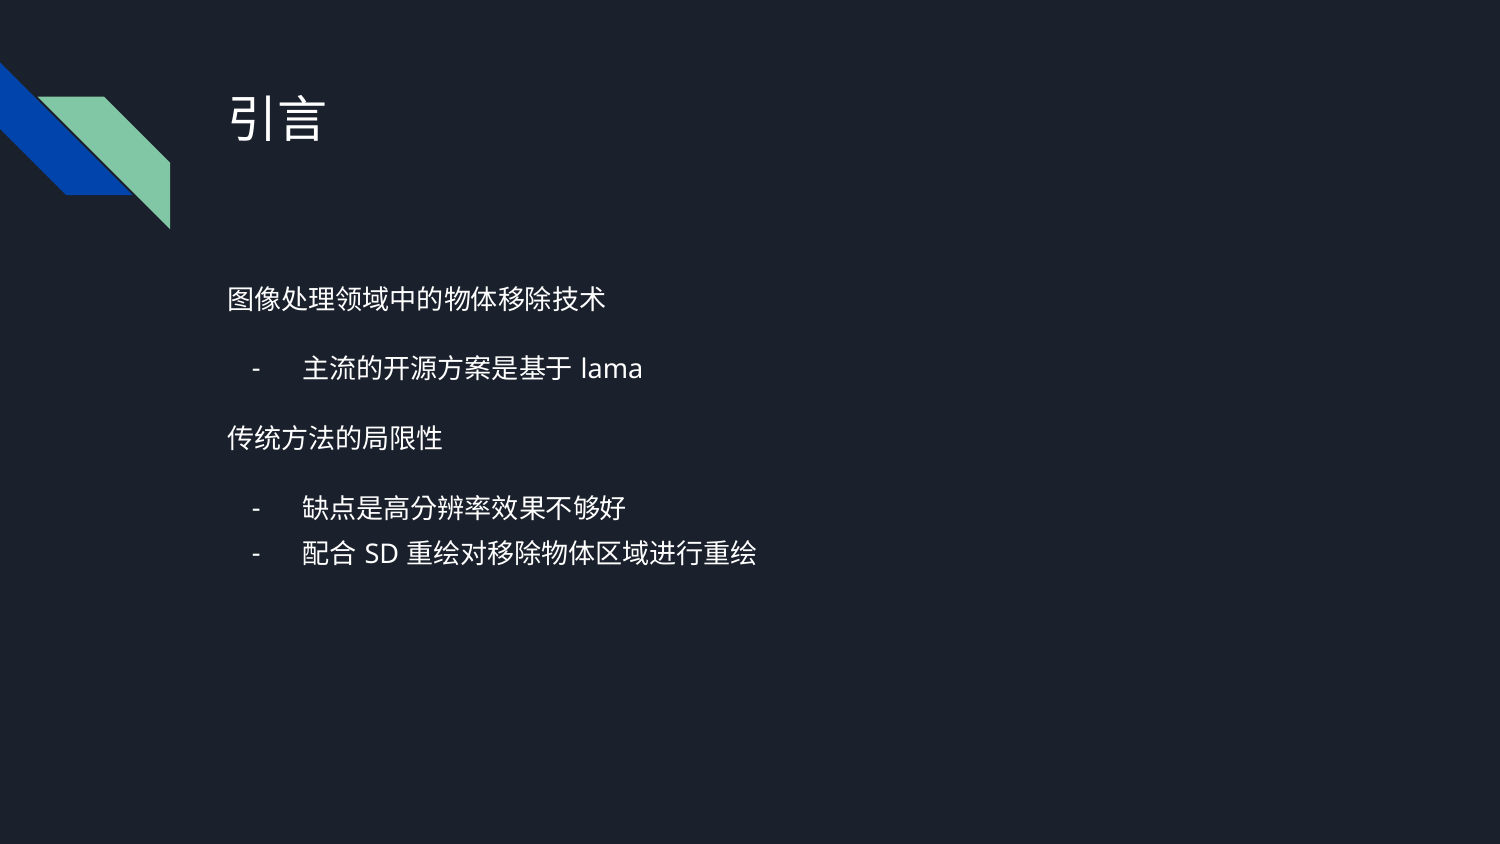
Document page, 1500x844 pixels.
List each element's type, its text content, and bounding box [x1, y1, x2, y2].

list 图像处理领域中的物体移除技术 主流的开源方案是基于lama 传统方法的局限性 缺点是高分辨率效果不够好 配合SD重绘对移除物体区域进行重绘 [212, 257, 1368, 735]
title 引言 [212, 64, 1368, 215]
